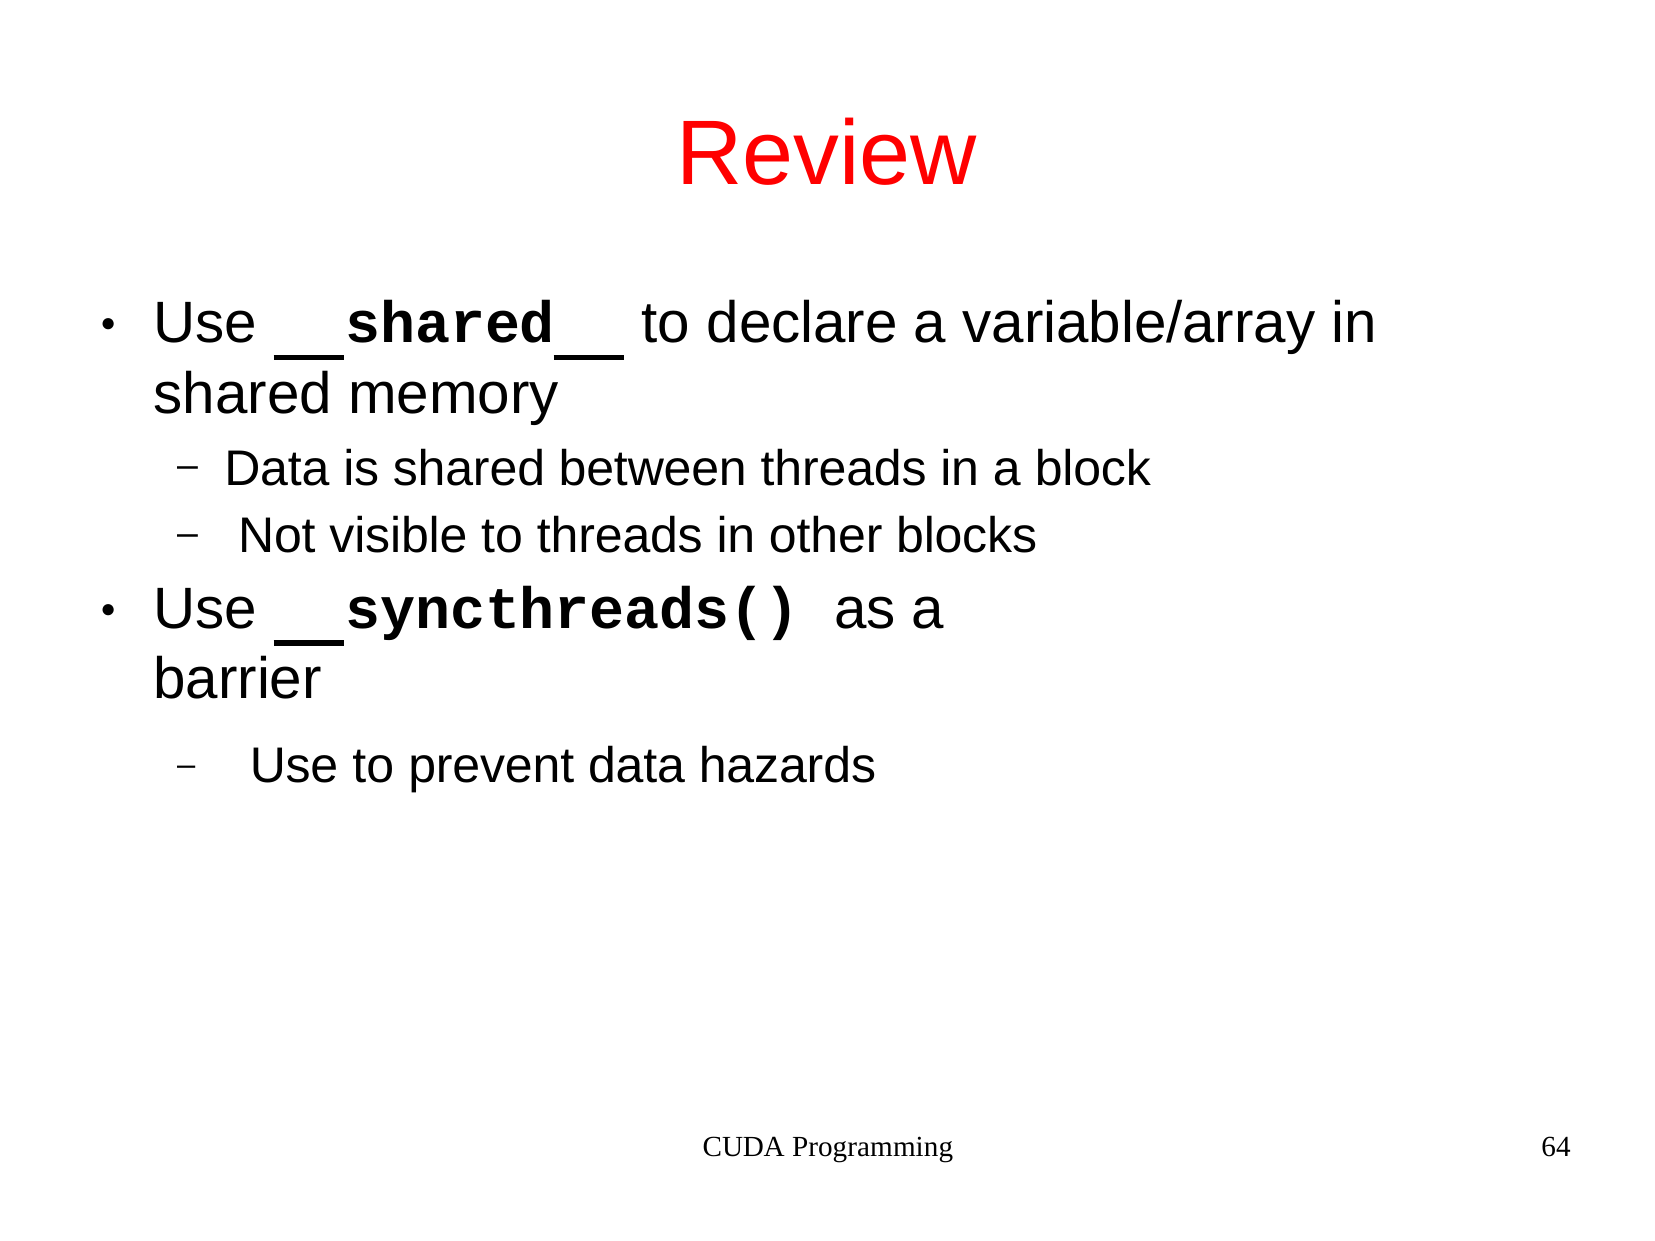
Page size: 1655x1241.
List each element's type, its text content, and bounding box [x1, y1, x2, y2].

footer CUDA Programming [700, 1127, 955, 1241]
text_box ● [98, 303, 124, 337]
text_box shared memory [151, 352, 561, 425]
slide_number 64 [1523, 1127, 1575, 1241]
title Review [674, 90, 980, 282]
text_box – – [174, 414, 201, 549]
text_box Use shared to declare a variable/array in [151, 282, 1379, 355]
text_box Use syncthreads() as a barrier – Use to prevent data hazards [151, 549, 1112, 794]
text_box Data is shared between threads in a block Not visible to threads in other blocks [222, 425, 1157, 563]
text_box ● [98, 588, 124, 623]
